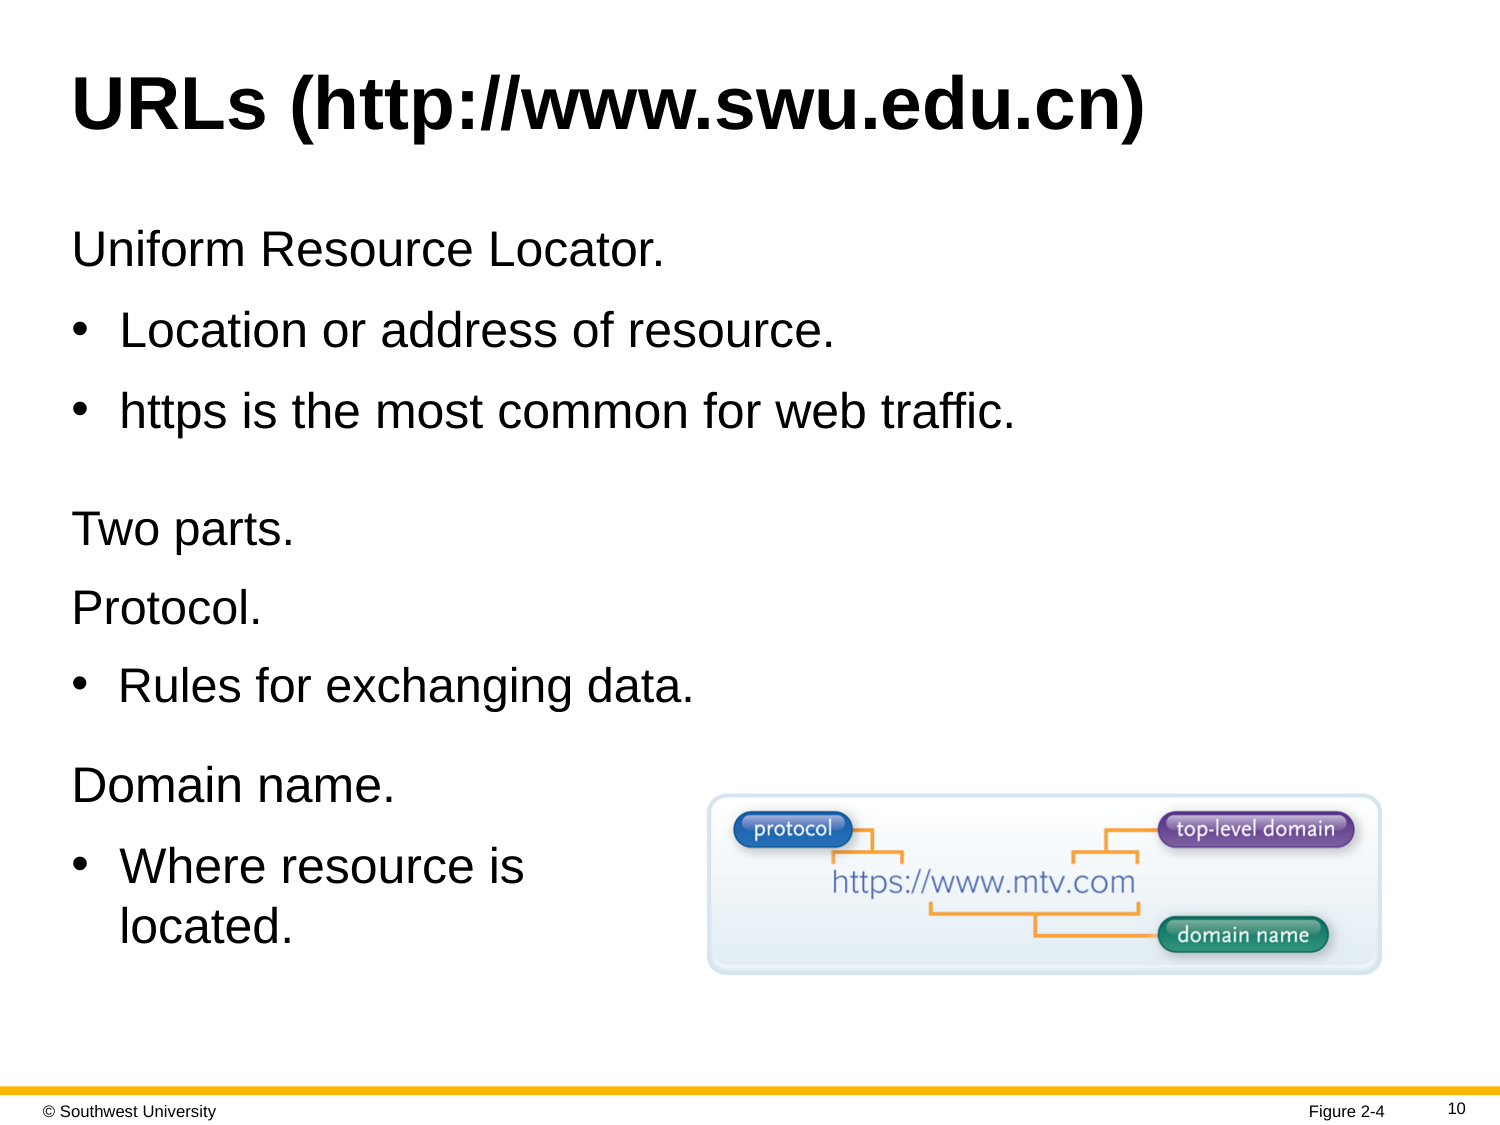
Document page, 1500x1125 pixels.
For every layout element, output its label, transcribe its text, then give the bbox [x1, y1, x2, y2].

list Domain name. Where resource is located. [56, 744, 639, 975]
slide_number 10 [1415, 1094, 1474, 1122]
title U R Ls (http://www.swu.edu.cn) [56, 38, 1444, 173]
picture [707, 786, 1382, 975]
list Figure 2-4 [256, 1096, 1400, 1125]
list Uniform Resource Locator. Location or address of resource. https is the most common for web traffic. [56, 209, 1444, 465]
list Two parts. Protocol. Rules for exchanging data. [56, 489, 1444, 720]
